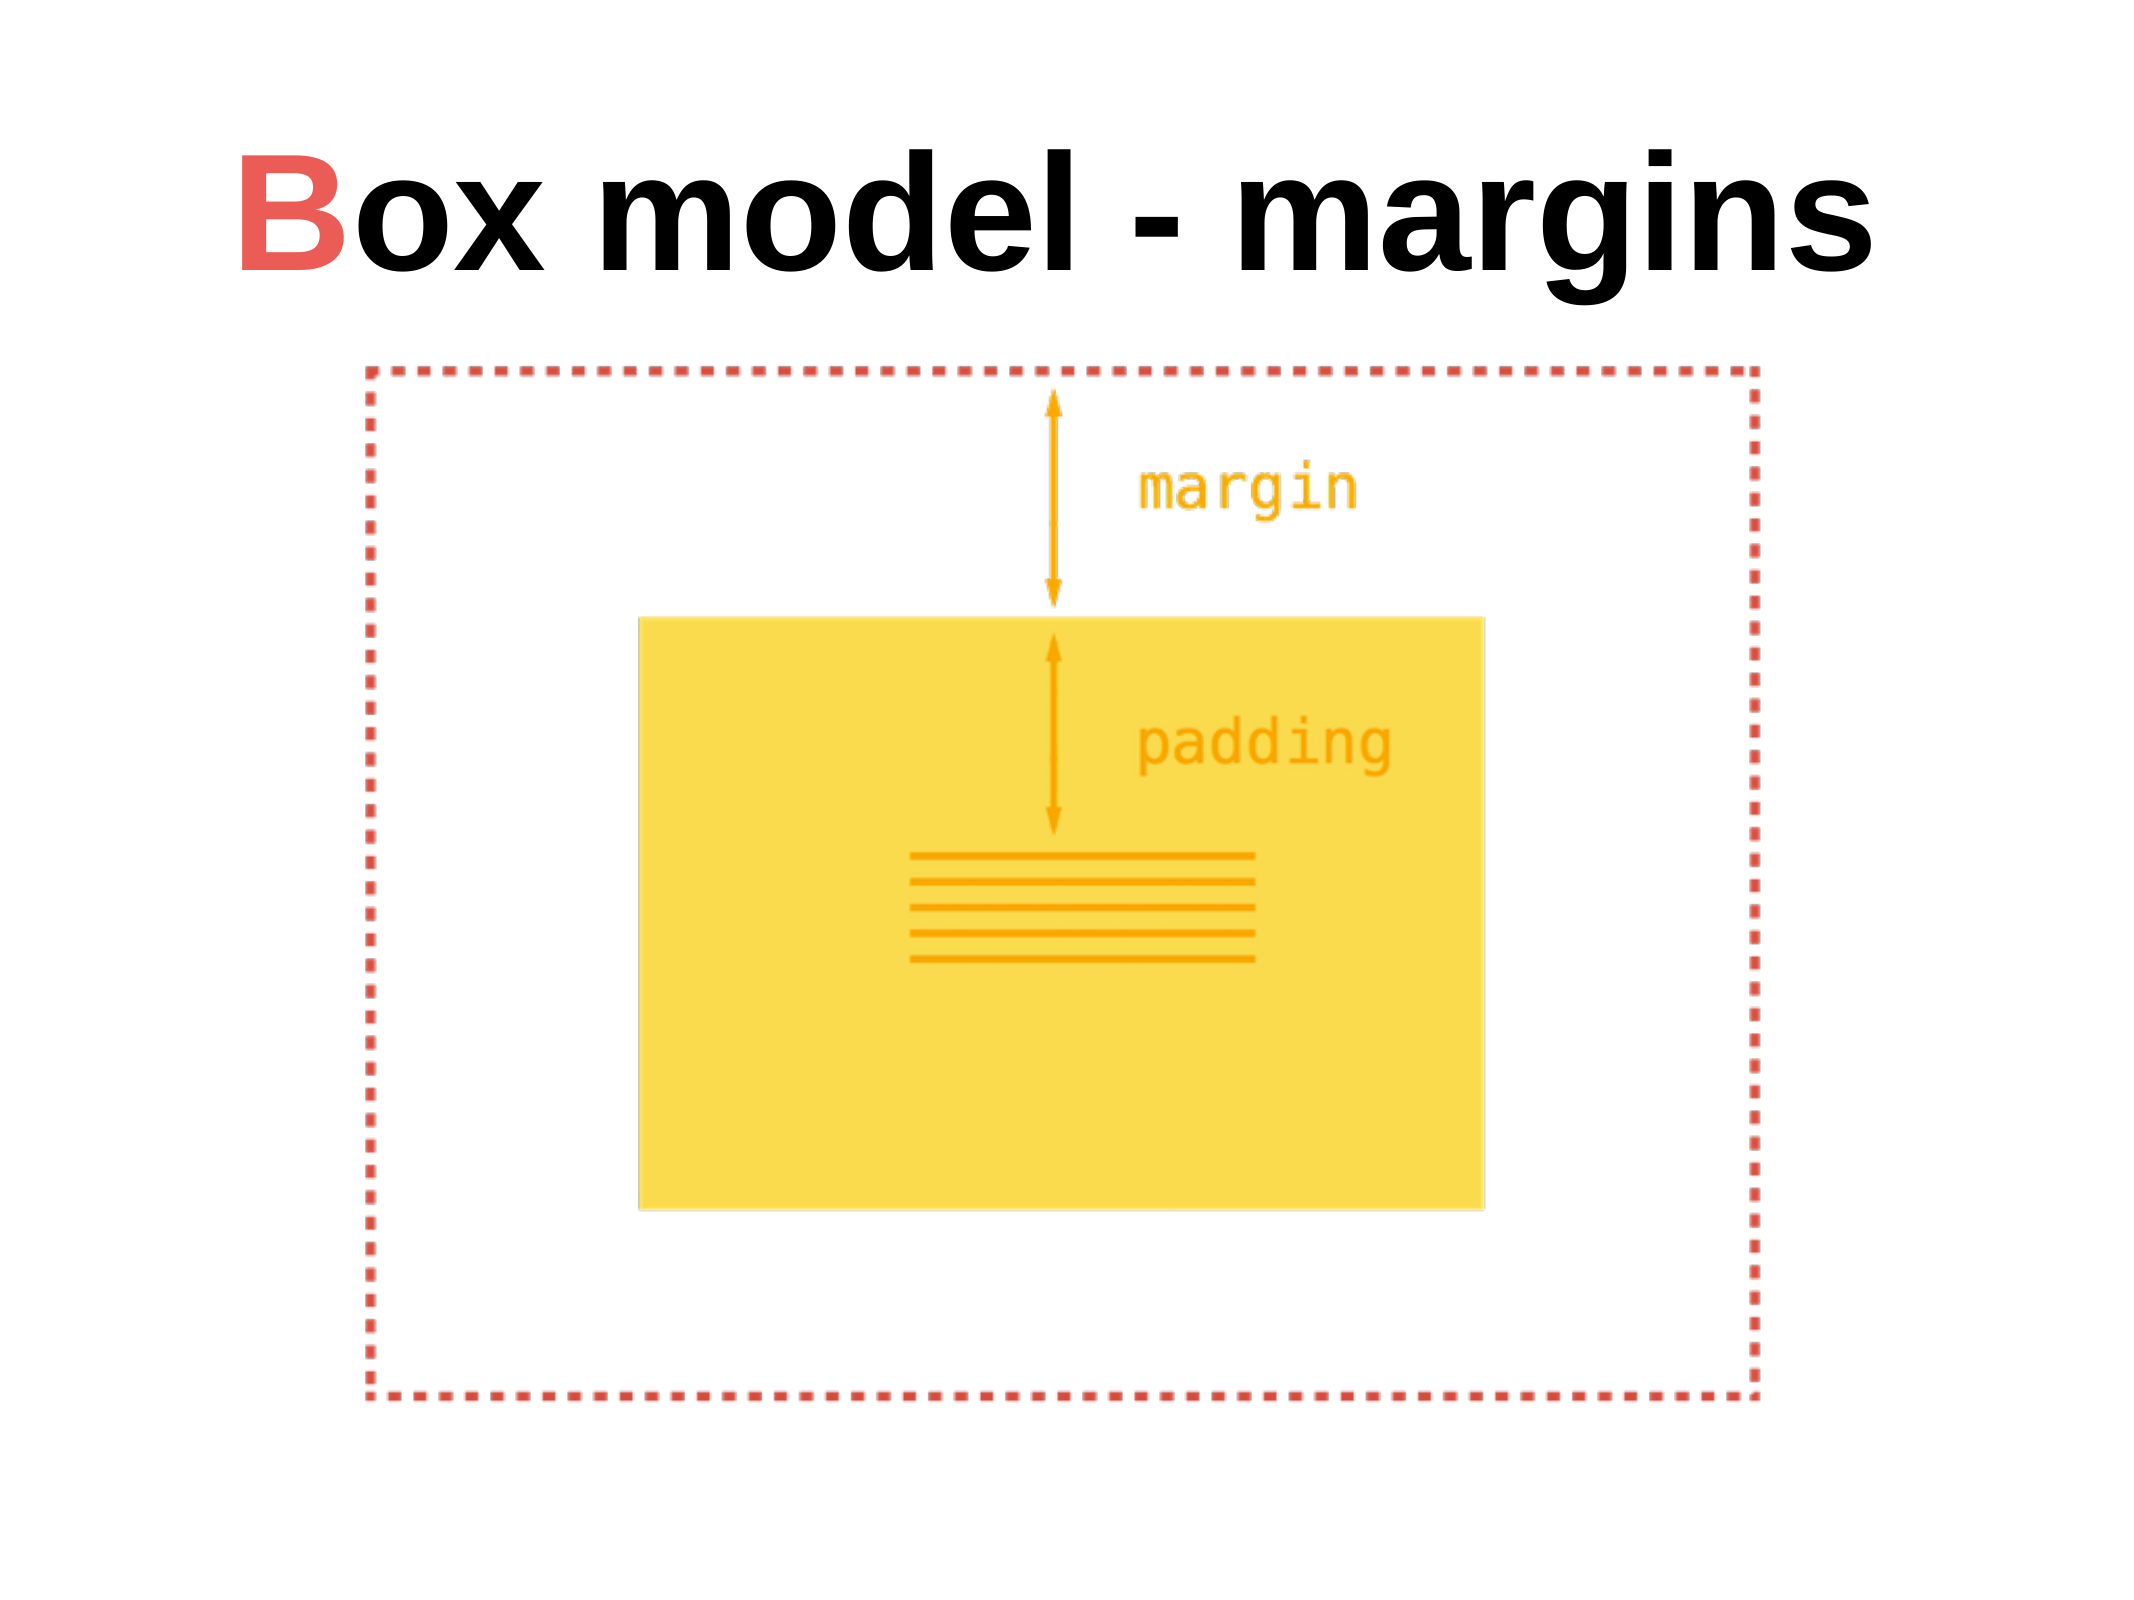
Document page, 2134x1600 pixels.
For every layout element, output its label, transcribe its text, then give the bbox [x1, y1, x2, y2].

picture [337, 344, 1796, 1423]
text_box Box model - margins [225, 97, 1887, 311]
